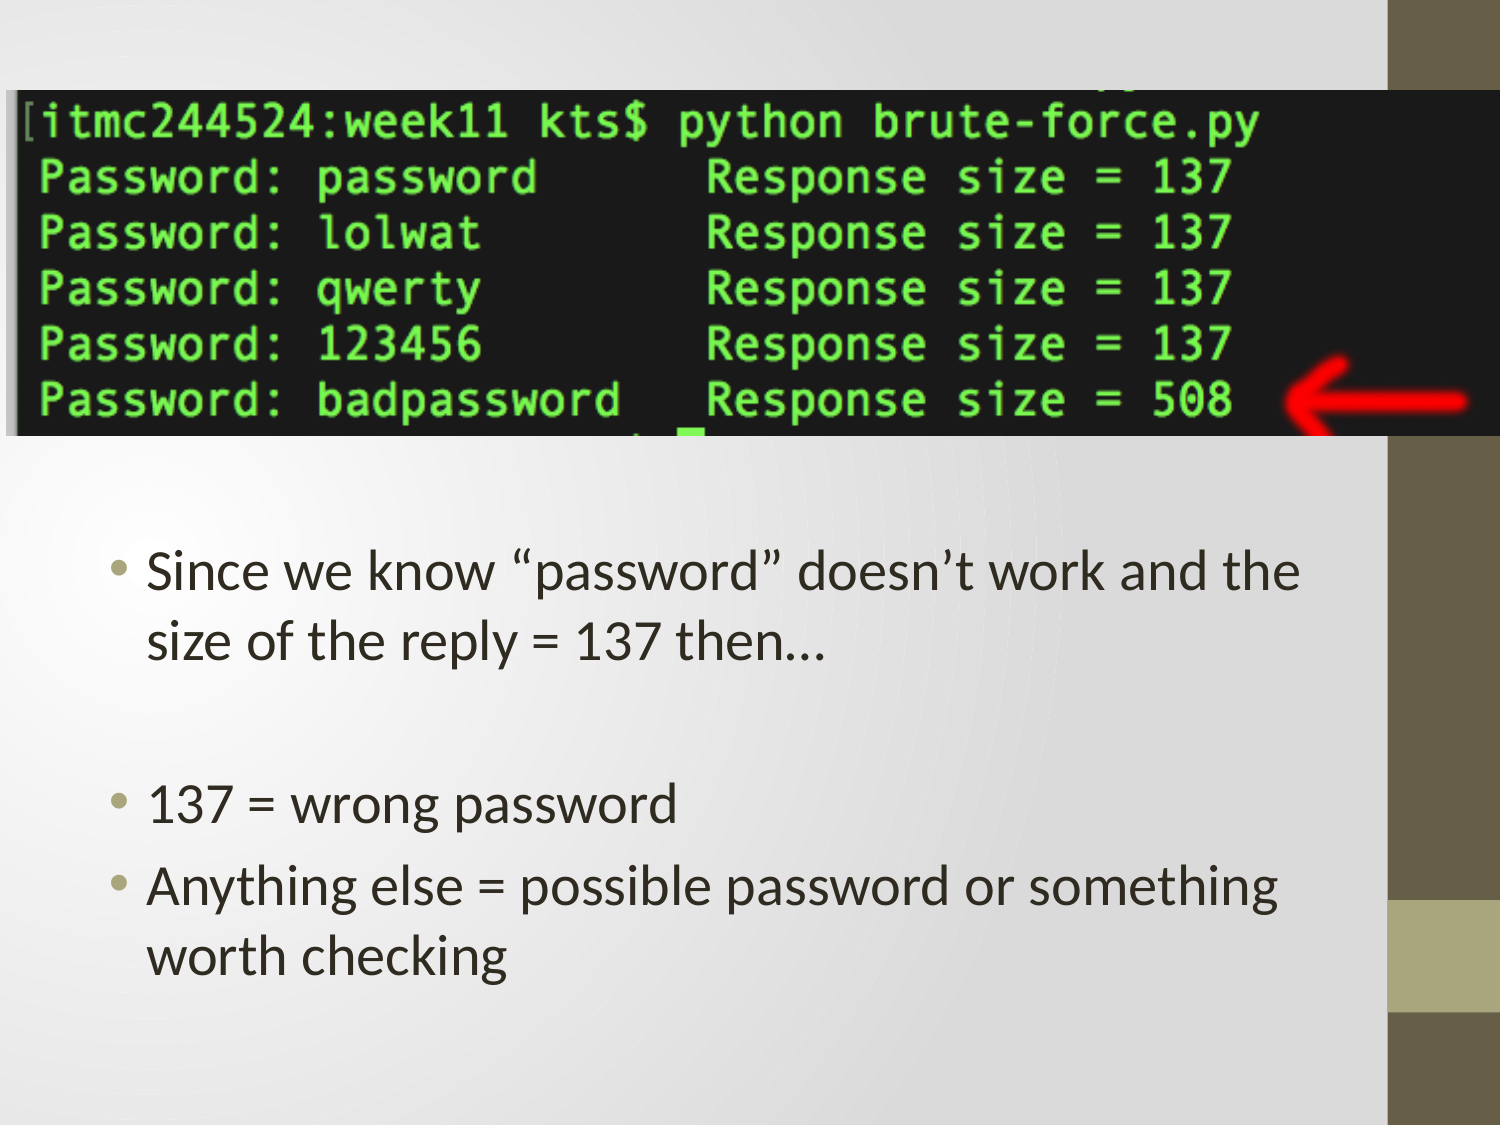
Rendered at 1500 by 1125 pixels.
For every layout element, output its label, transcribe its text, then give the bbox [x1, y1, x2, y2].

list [6, 89, 1500, 437]
text_box Since we know “password” doesn’t work and the size of the reply = 137 then… 137 = wrong password Anything else = possible password or something worth checking [75, 525, 1325, 1076]
